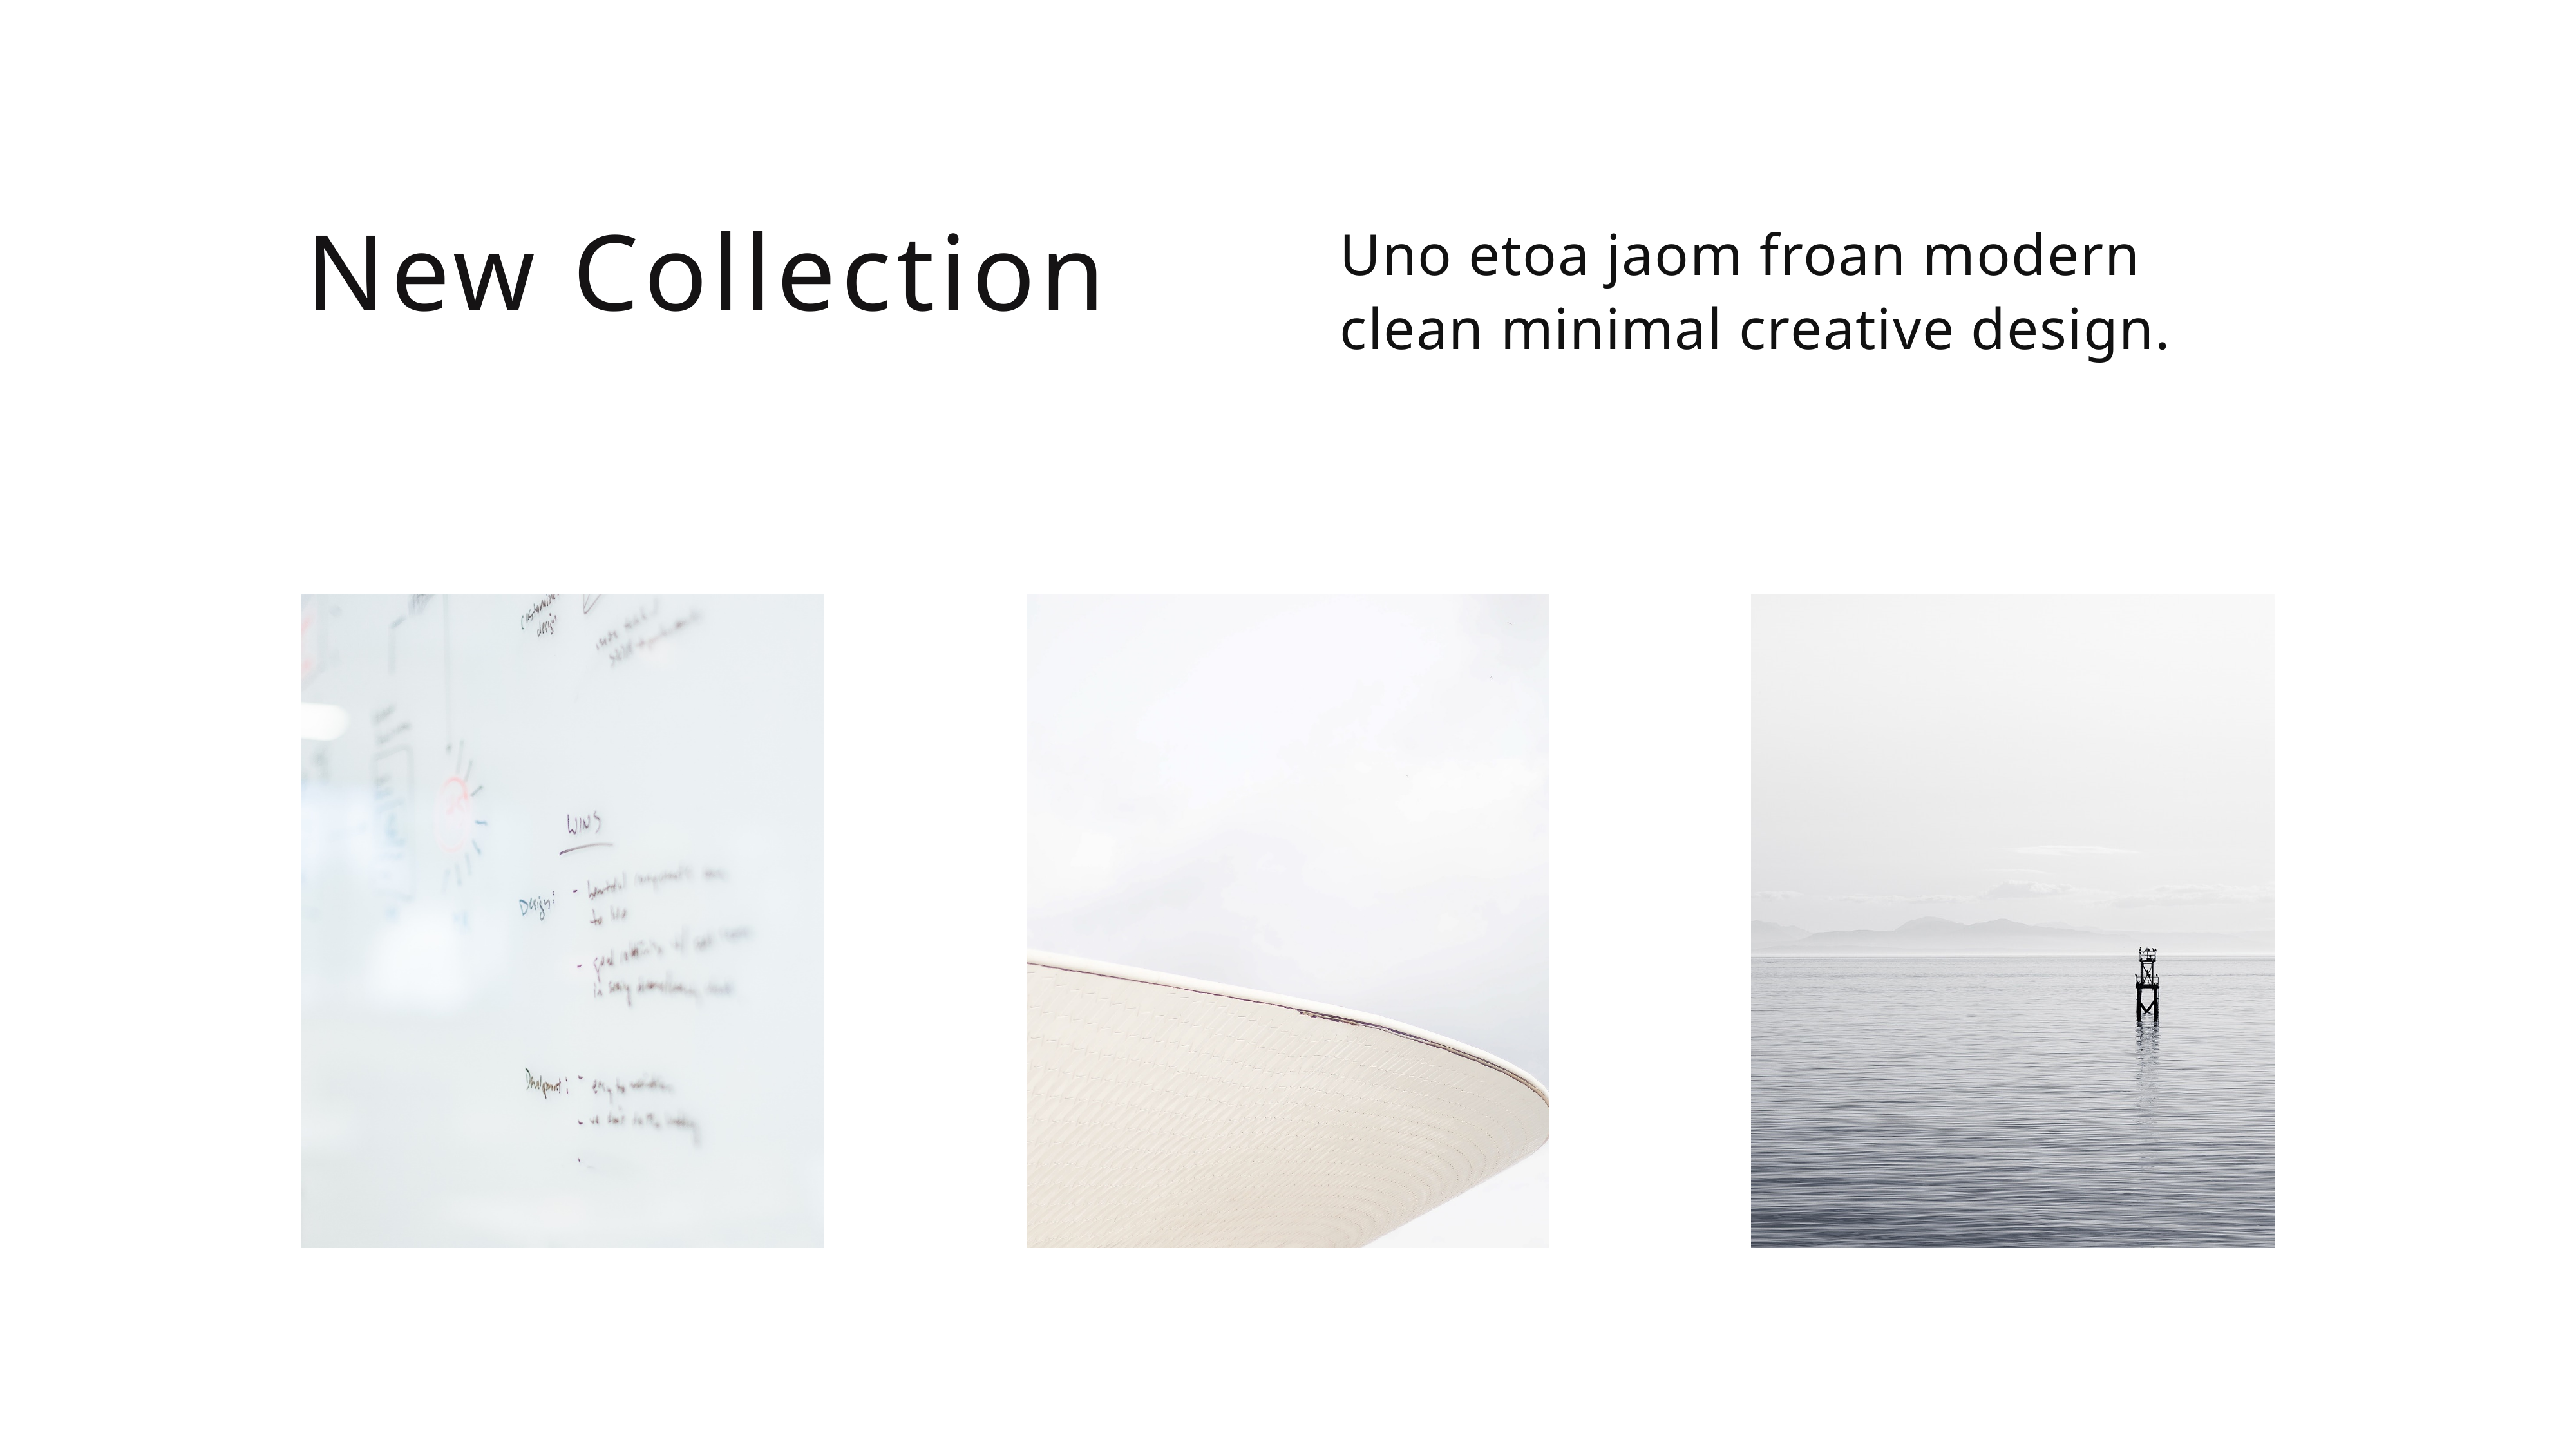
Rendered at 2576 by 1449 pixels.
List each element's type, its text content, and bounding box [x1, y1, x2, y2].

picture [301, 594, 824, 1248]
text_box New Collection [301, 202, 1141, 337]
picture [1026, 594, 1549, 1248]
picture [1751, 594, 2275, 1248]
text_box Uno etoa jaom froan modern clean minimal creative design. [1334, 207, 2275, 366]
